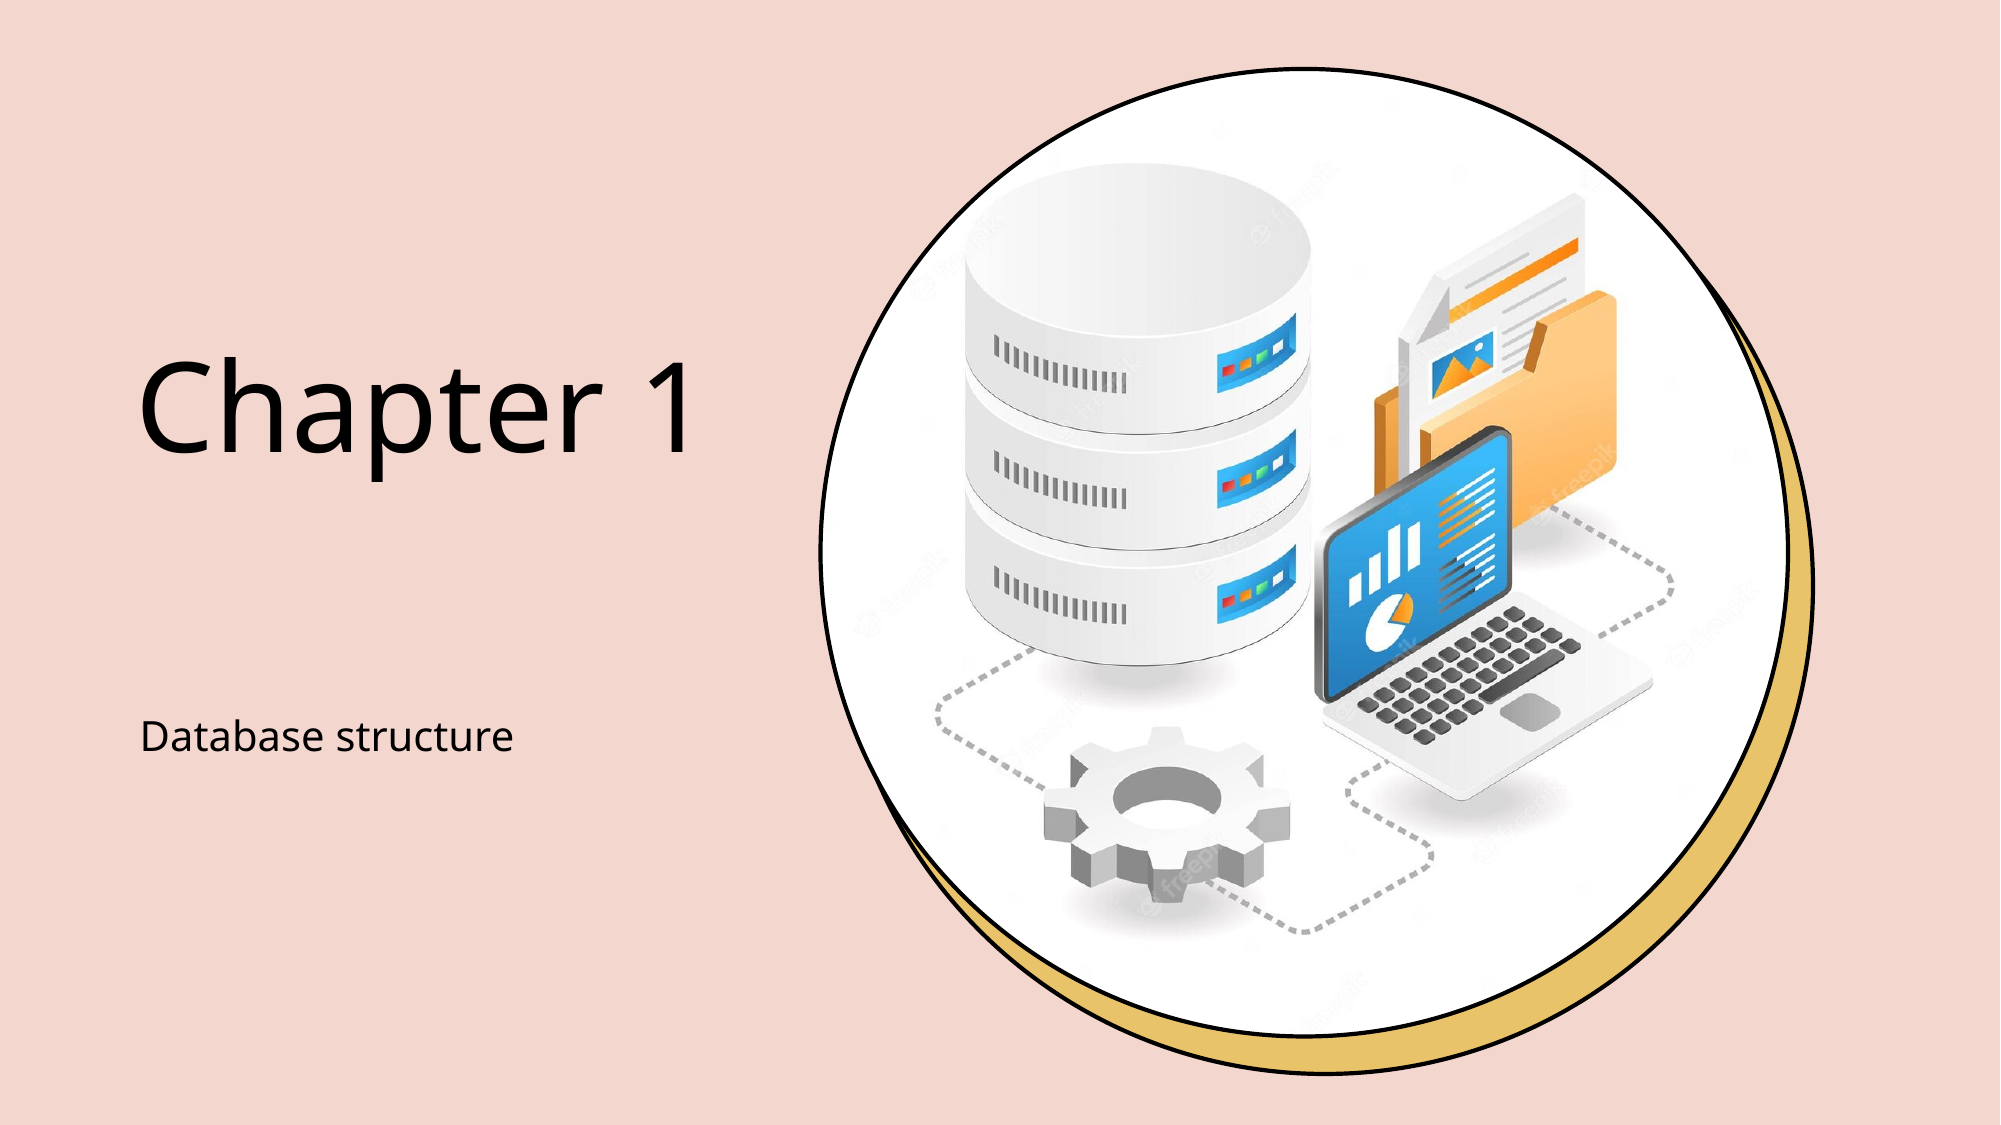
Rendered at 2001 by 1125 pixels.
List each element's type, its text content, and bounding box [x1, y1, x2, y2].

list Database structure [124, 701, 614, 768]
title Chapter 1 [120, 319, 804, 638]
picture [820, 68, 1788, 1037]
